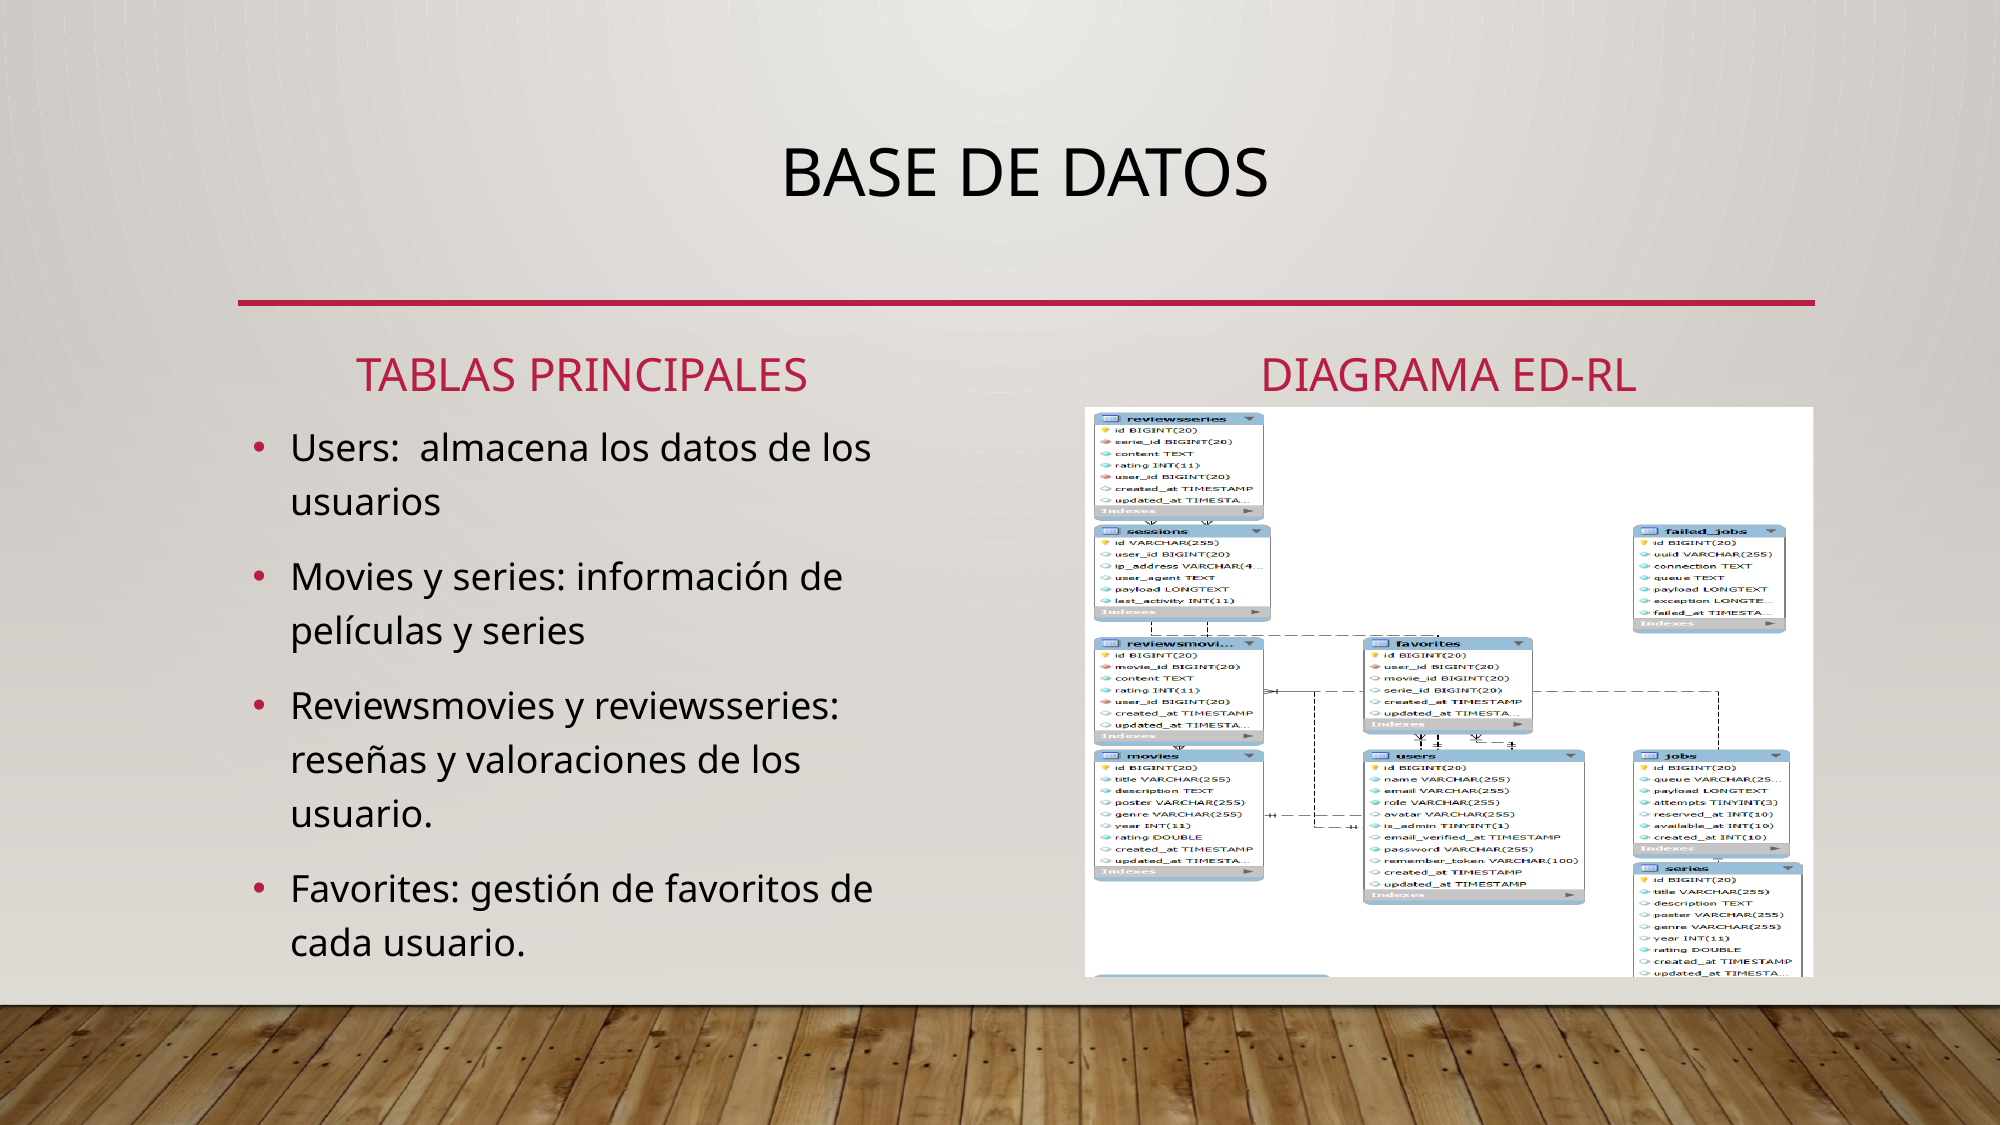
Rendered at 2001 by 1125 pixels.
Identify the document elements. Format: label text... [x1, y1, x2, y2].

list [1084, 407, 1814, 977]
picture [0, 1005, 2000, 1125]
list Users: almacena los datos de los usuarios Movies y series: información de películas y series Reviewsmovies y reviewsseries: reseñas y valoraciones de los usuario. Favorites: gestión de favoritos de cada usuario. [237, 407, 928, 948]
list DIAGRAMA ED-RL [1085, 331, 1814, 407]
title BASE DE DATOS [237, 131, 1814, 306]
list Tablas principales [237, 331, 928, 407]
